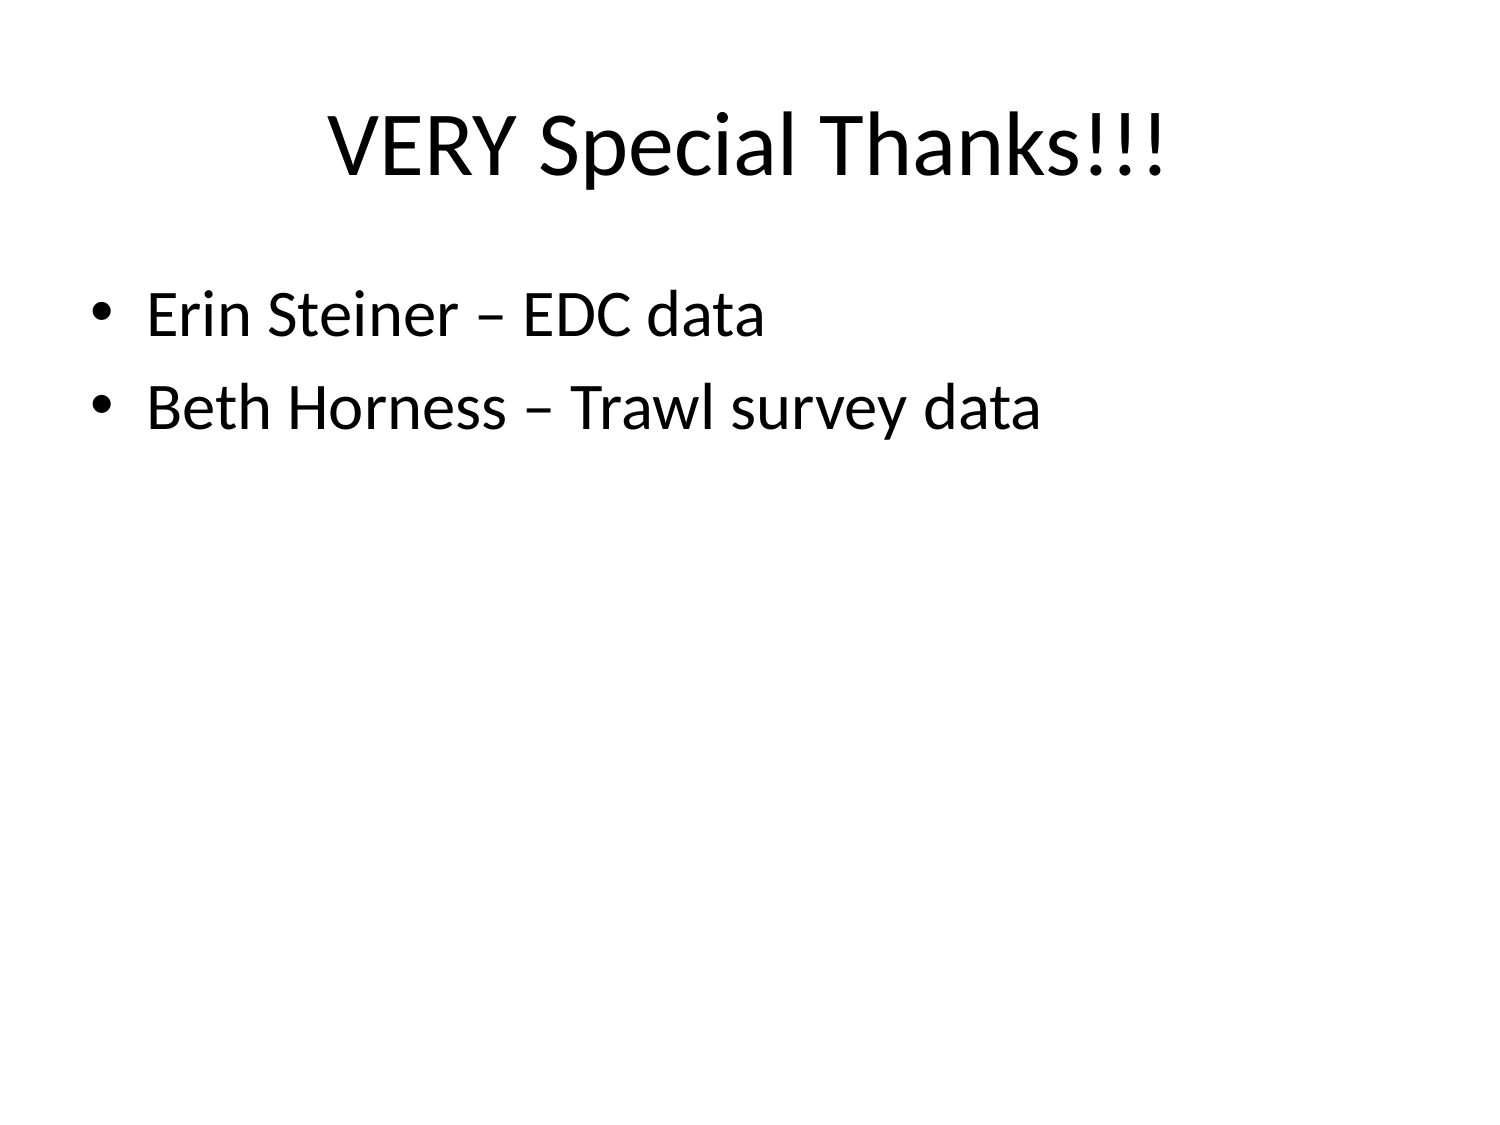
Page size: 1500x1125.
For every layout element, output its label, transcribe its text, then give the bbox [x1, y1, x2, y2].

list Erin Steiner – EDC data Beth Horness – Trawl survey data [75, 262, 1425, 1005]
title VERY Special Thanks!!! [75, 45, 1425, 233]
